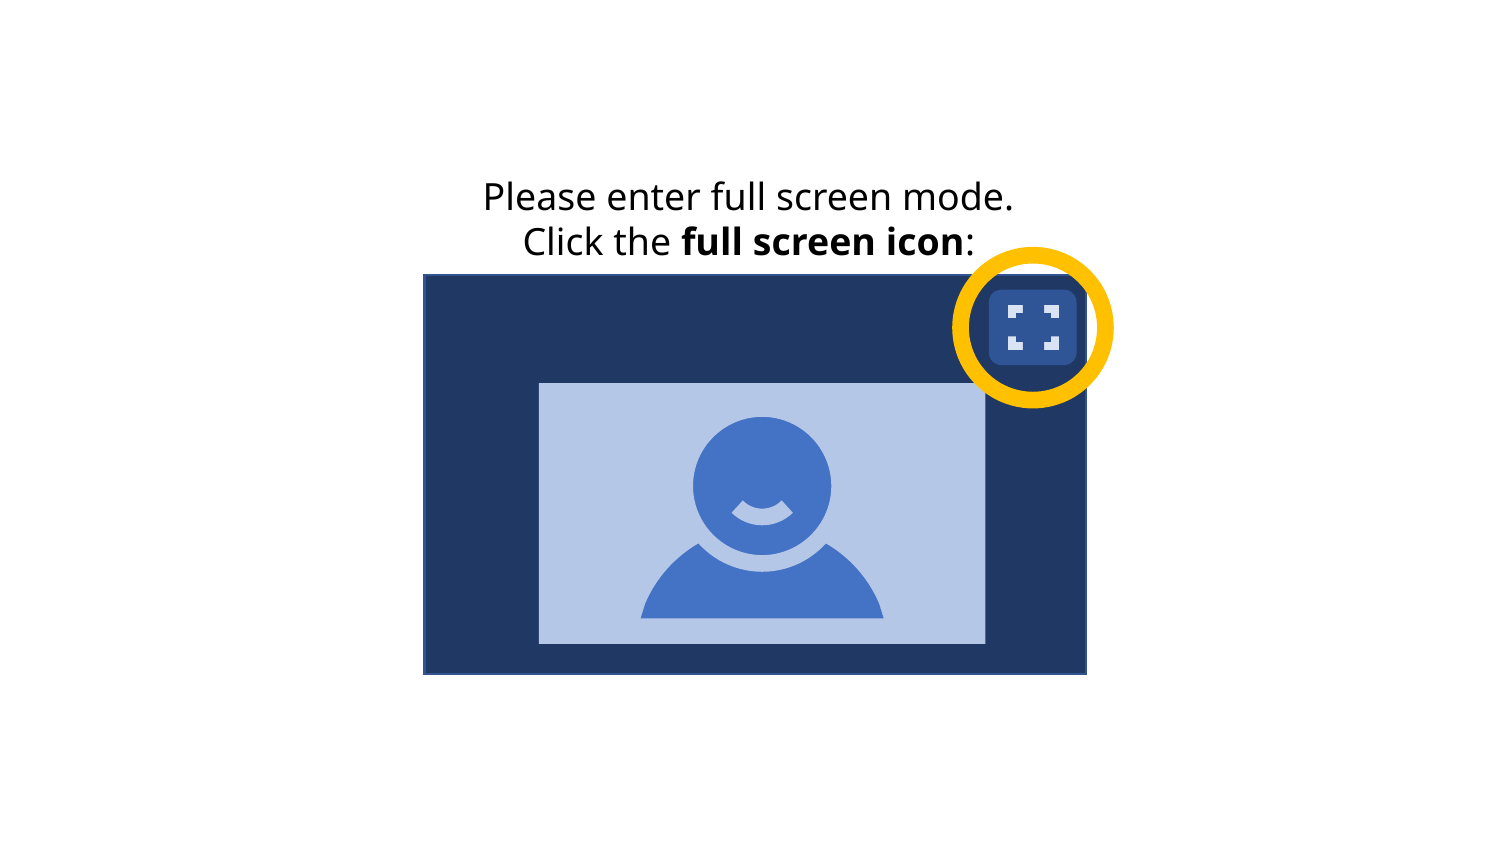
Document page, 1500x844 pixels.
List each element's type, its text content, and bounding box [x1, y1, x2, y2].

text_box [960, 255, 1106, 401]
text_box Please enter full screen mode. Click the full screen icon: [478, 168, 1019, 268]
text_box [538, 383, 986, 644]
text_box [424, 274, 1086, 675]
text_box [988, 289, 1077, 366]
